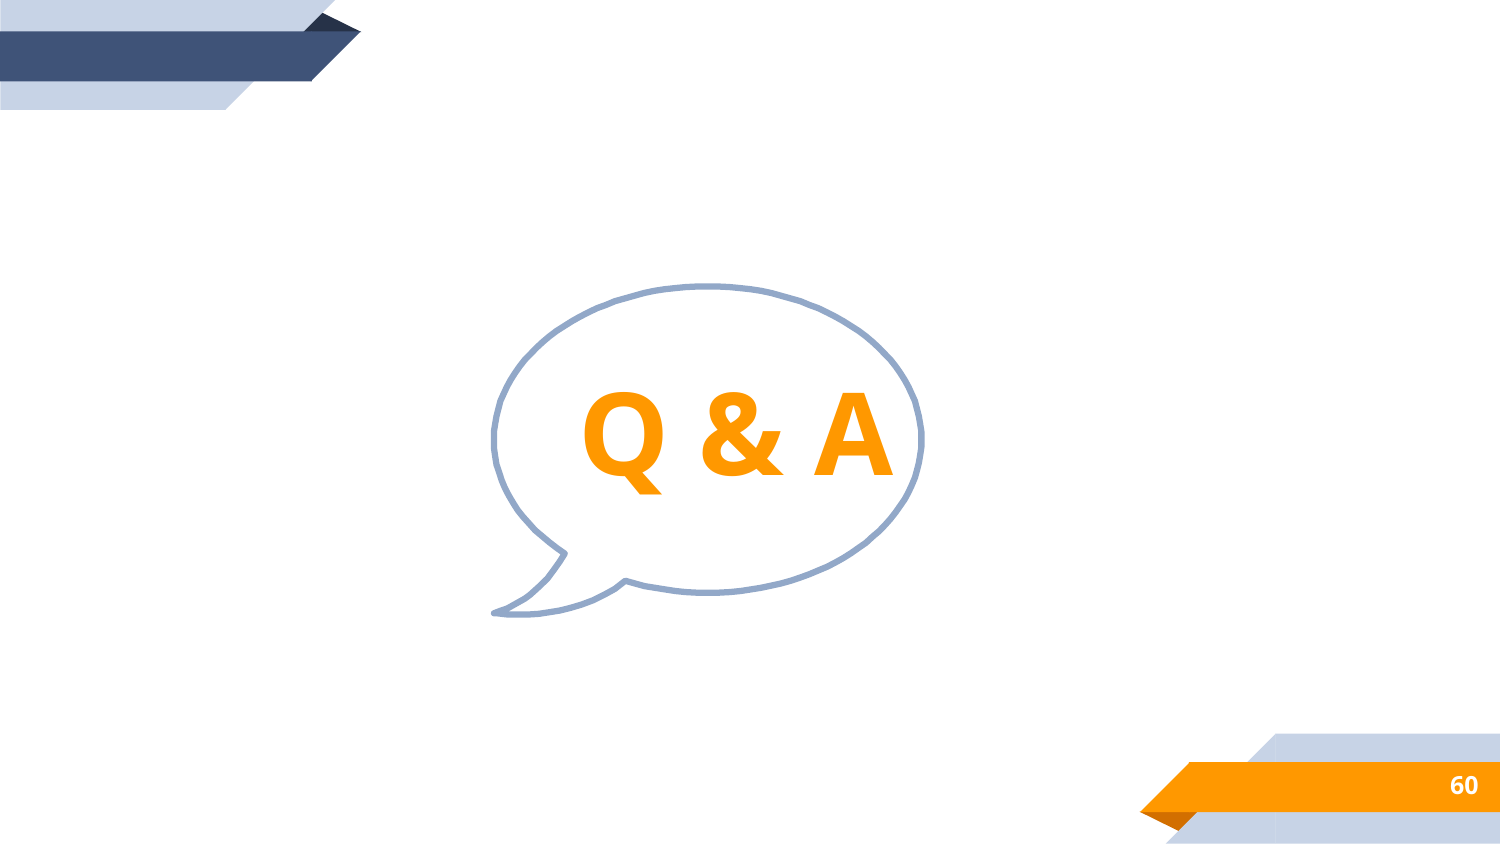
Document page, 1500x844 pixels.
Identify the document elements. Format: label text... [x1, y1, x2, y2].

slide_number 60 [1249, 760, 1494, 813]
text_box Q & A [563, 346, 937, 498]
